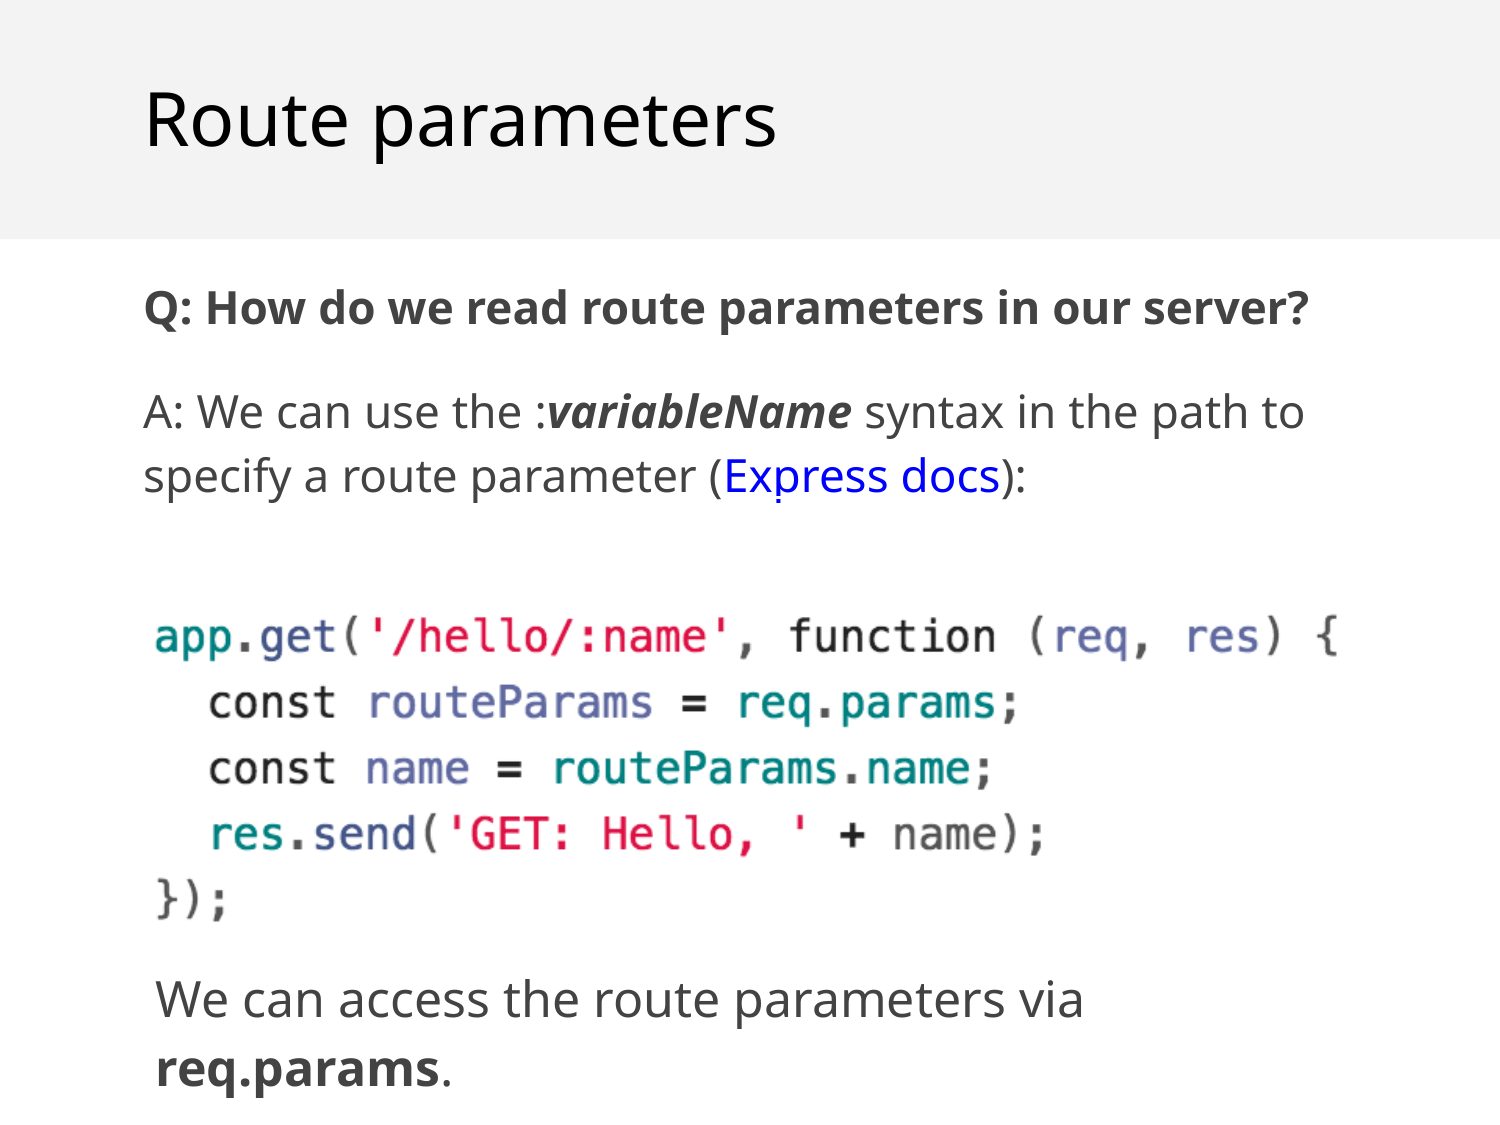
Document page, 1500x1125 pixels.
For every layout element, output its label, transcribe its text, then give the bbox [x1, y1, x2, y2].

text_box We can access the route parameters via req.params. [140, 943, 1385, 1085]
text_box Route parameters [128, 56, 1372, 183]
picture [132, 605, 1368, 950]
text_box Q: How do we read route parameters in our server? A: We can use the :variableName syntax in the path to specify a route parameter (Express docs): [128, 255, 1372, 555]
